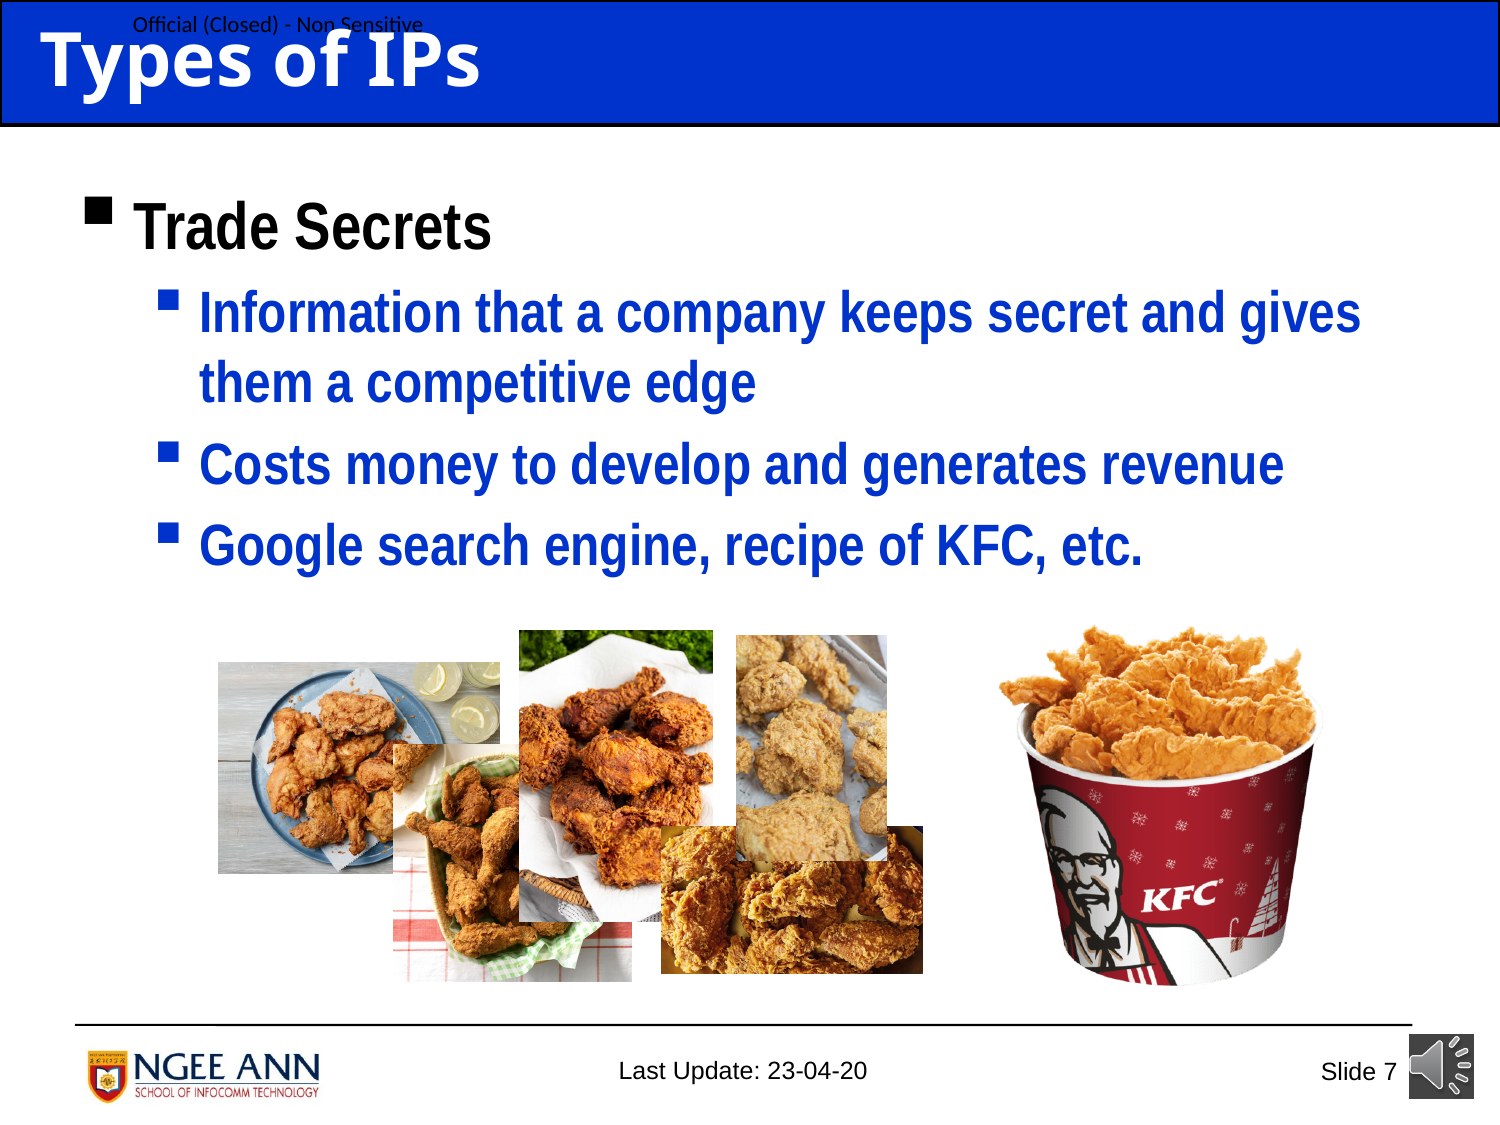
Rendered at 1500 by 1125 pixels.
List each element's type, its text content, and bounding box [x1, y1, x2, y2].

picture [999, 624, 1323, 988]
slide_number Slide 7 [1099, 1030, 1413, 1094]
list Trade Secrets Information that a company keeps secret and gives them a competitive edge Costs money to develop and generates revenue Google search engine, recipe of KFC, etc. [62, 174, 1400, 1025]
title Types of IPs [23, 0, 1500, 115]
picture [218, 630, 923, 983]
picture [1408, 1033, 1476, 1101]
picture [62, 1028, 344, 1125]
